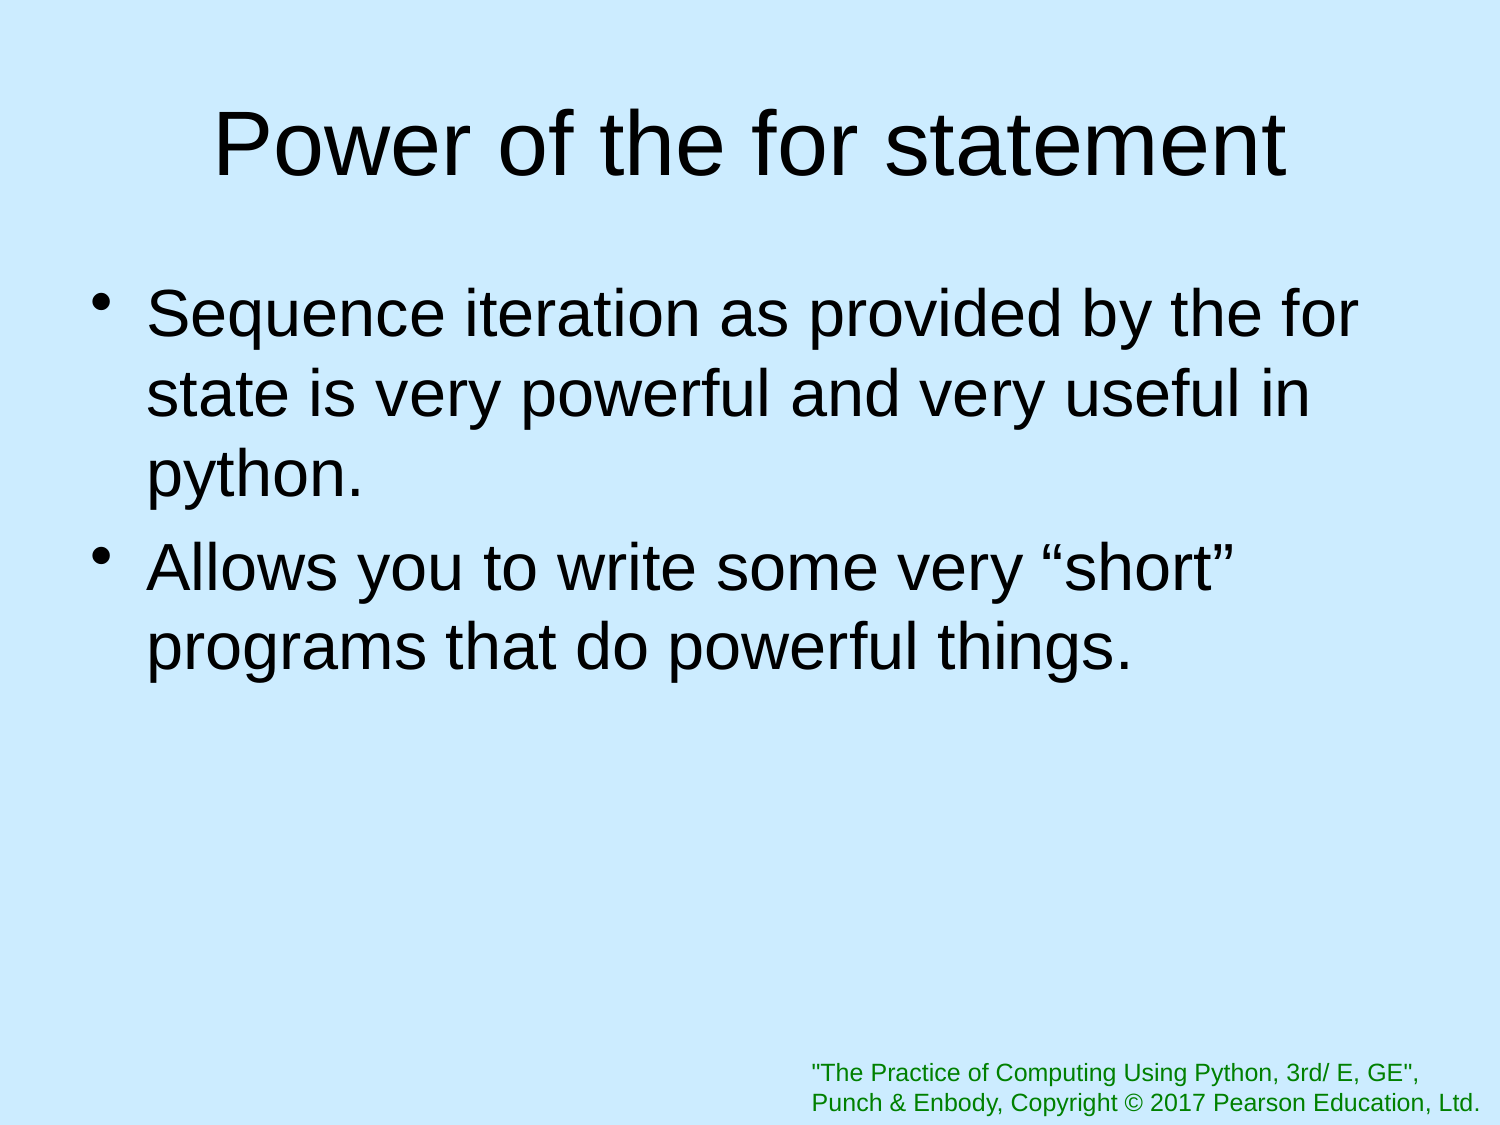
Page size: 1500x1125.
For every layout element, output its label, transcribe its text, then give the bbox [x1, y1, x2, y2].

title Power of the for statement [75, 45, 1425, 233]
list Sequence iteration as provided by the for state is very powerful and very useful in python. Allows you to write some very “short” programs that do powerful things. [75, 262, 1425, 1005]
